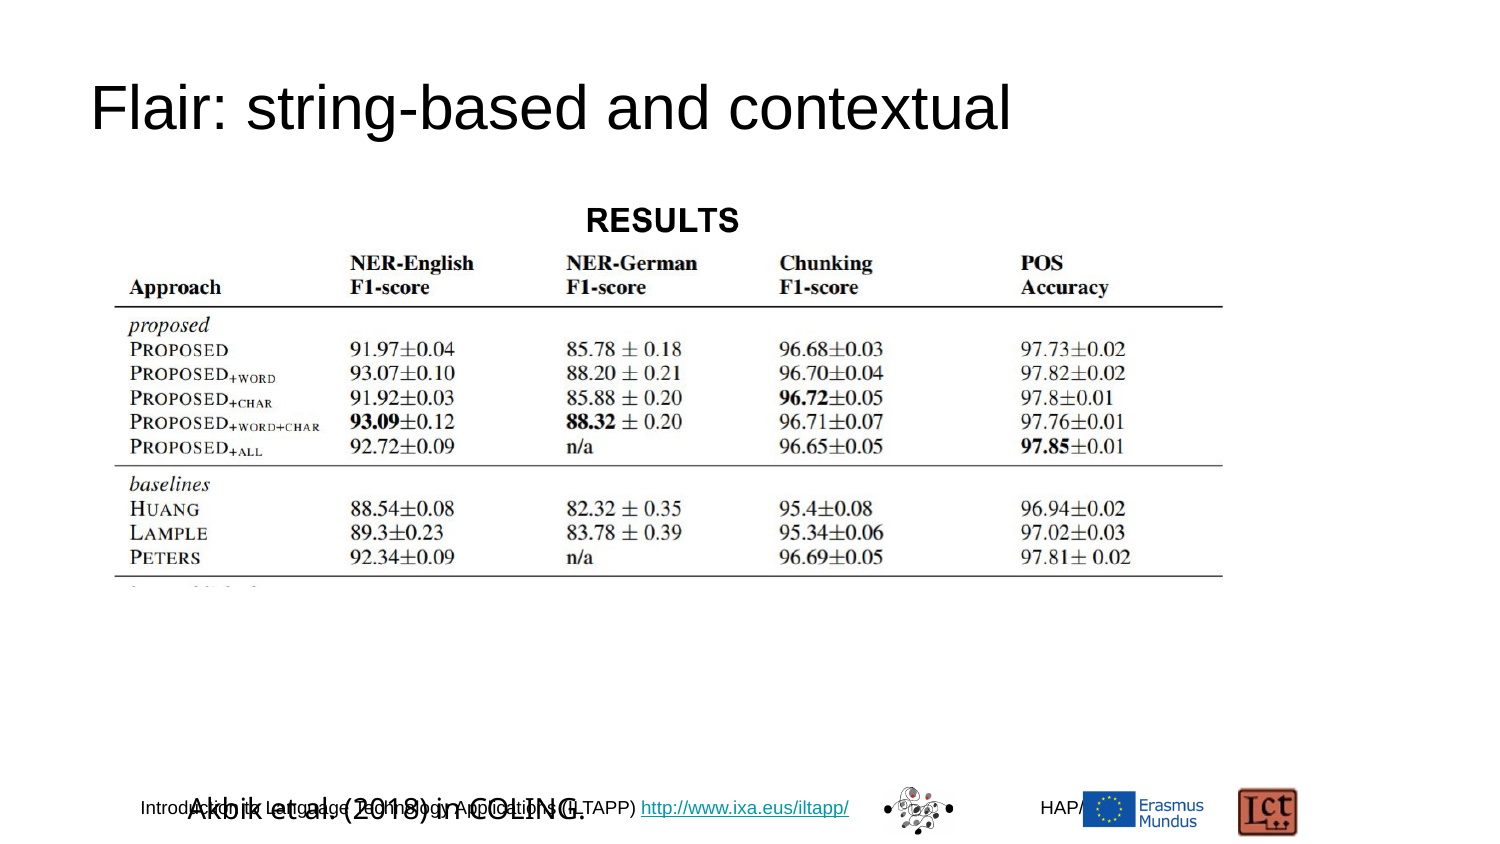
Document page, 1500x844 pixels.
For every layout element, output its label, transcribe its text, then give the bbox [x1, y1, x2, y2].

picture [1078, 786, 1215, 840]
picture [882, 787, 954, 837]
text_box Akbik et al. (2018) in COLING. [172, 775, 930, 828]
title Flair: string-based and contextual [75, 33, 1425, 175]
picture [74, 199, 1262, 587]
picture [1238, 787, 1298, 837]
